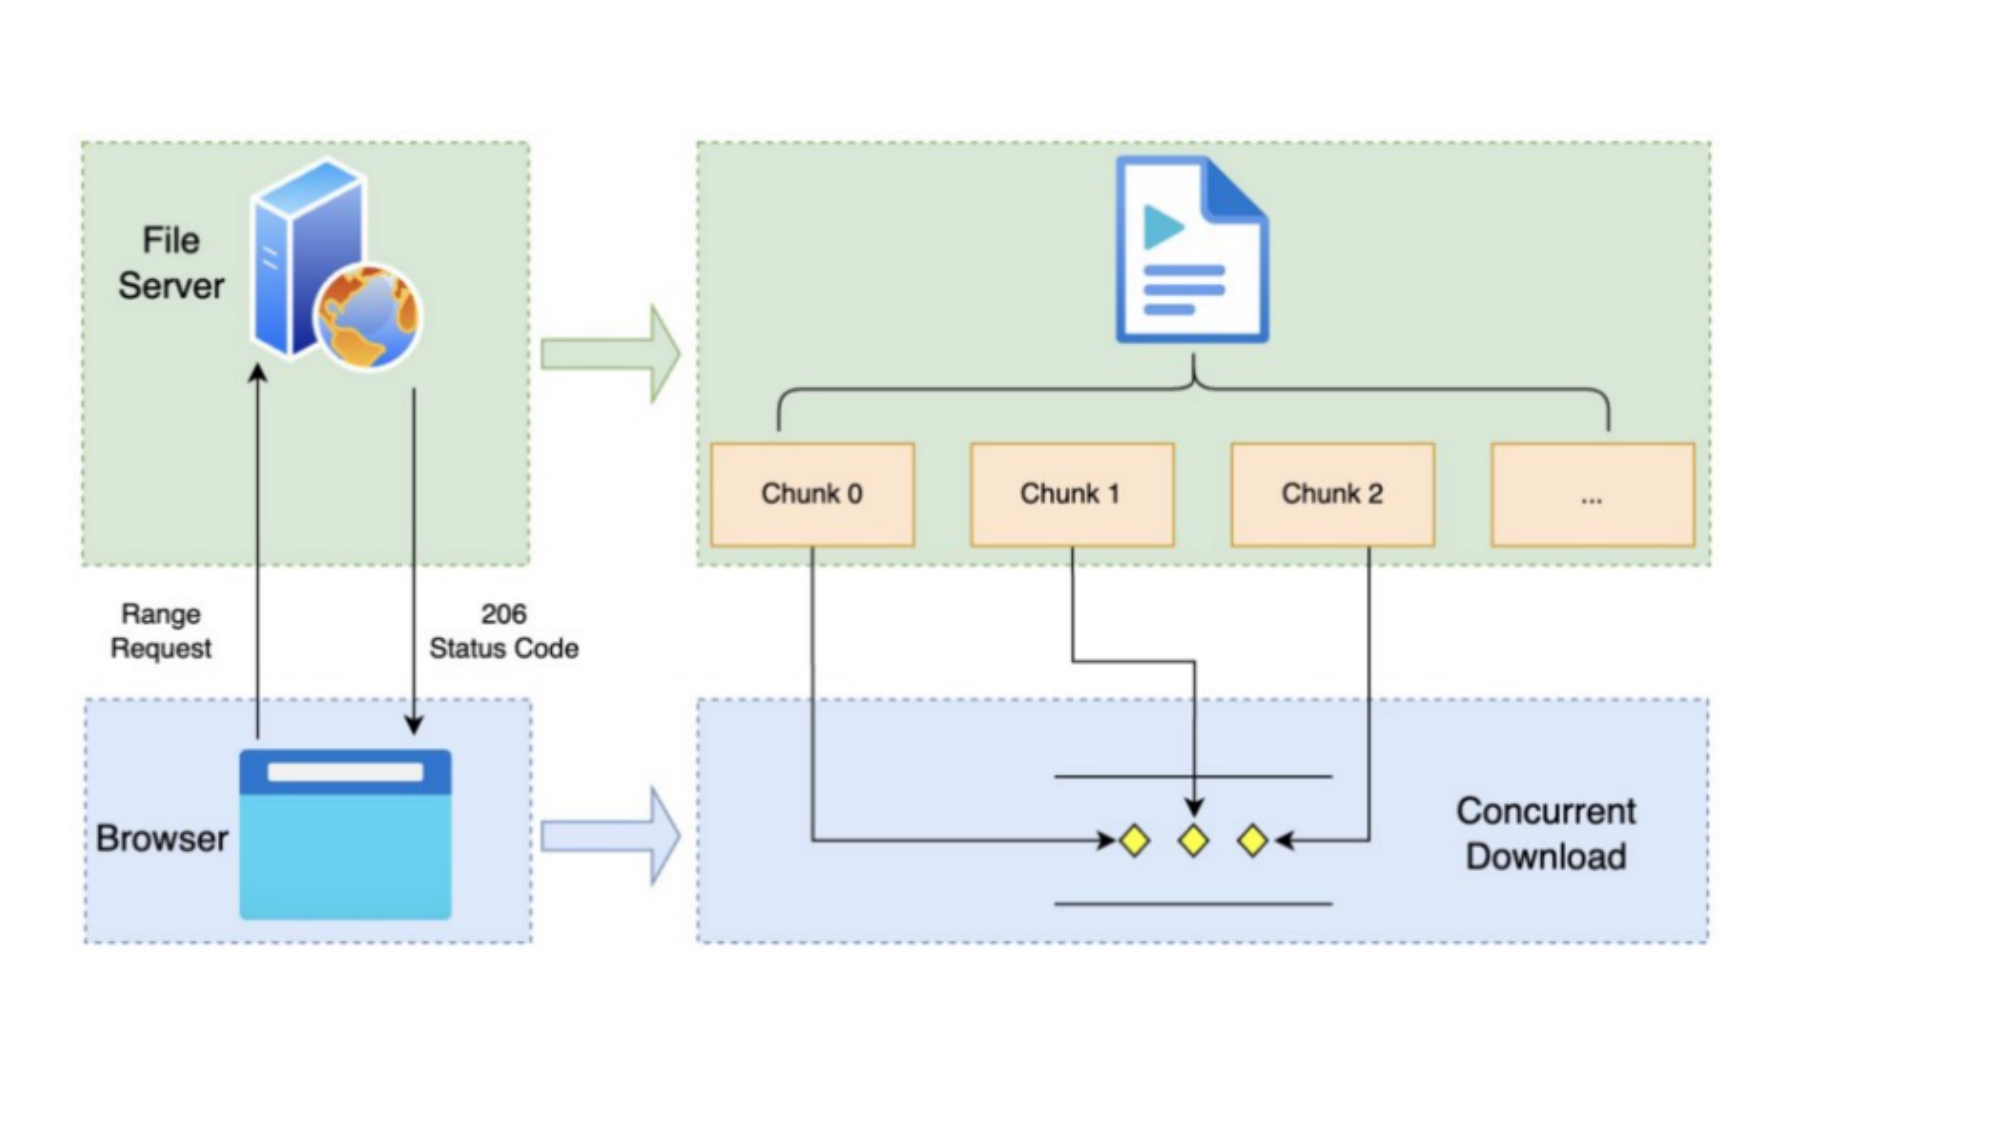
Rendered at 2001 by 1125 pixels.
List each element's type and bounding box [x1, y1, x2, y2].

picture [34, 111, 1978, 1020]
